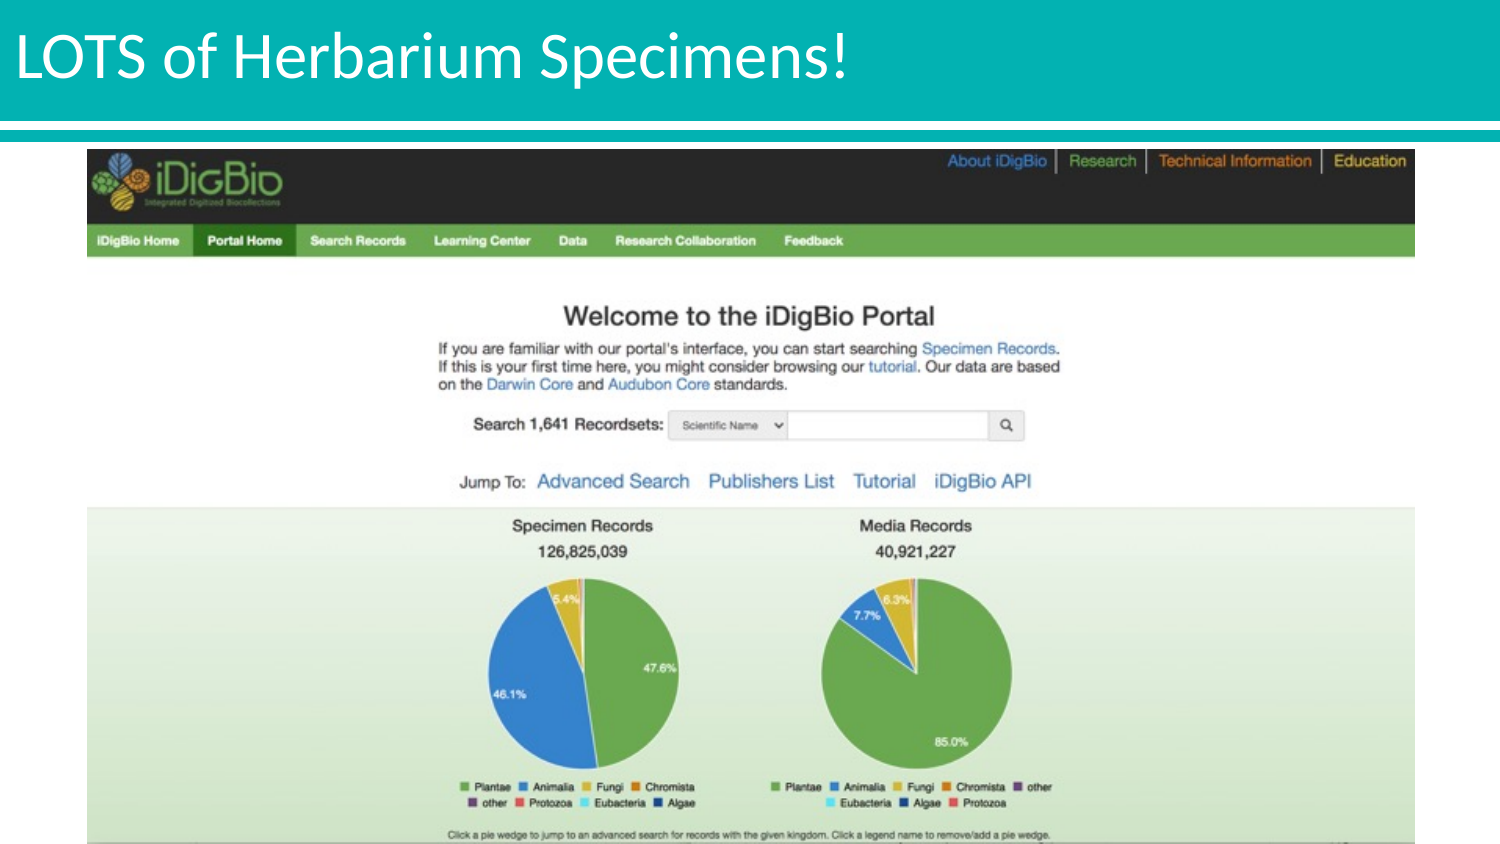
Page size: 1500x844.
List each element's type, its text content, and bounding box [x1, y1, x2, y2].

picture [87, 149, 1415, 844]
title LOTS of Herbarium Specimens! [0, 0, 1500, 121]
